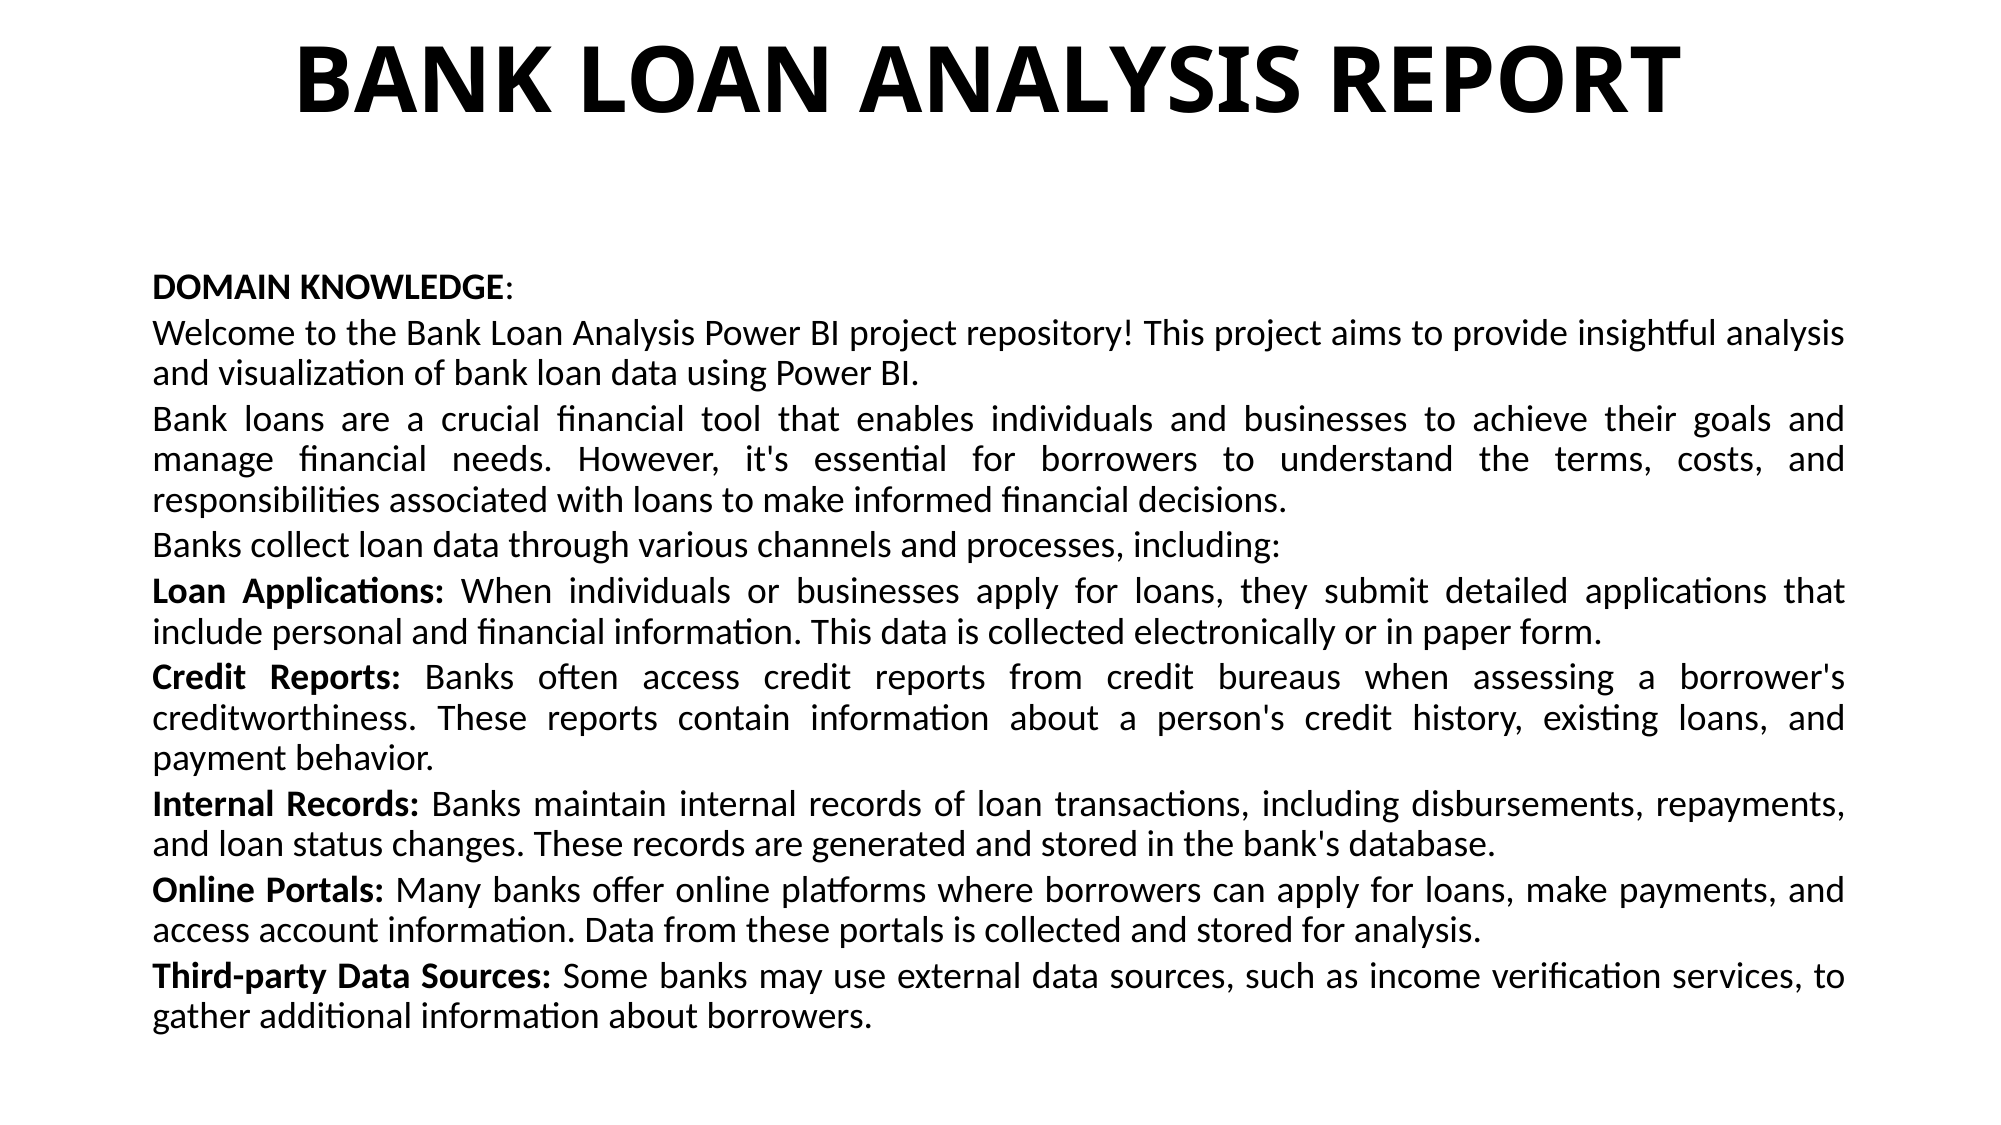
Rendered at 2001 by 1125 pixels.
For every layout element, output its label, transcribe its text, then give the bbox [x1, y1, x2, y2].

list DOMAIN KNOWLEDGE: Welcome to the Bank Loan Analysis Power BI project repository! This project aims to provide insightful analysis and visualization of bank loan data using Power BI. Bank loans are a crucial financial tool that enables individuals and businesses to achieve their goals and manage financial needs. However, it's essential for borrowers to understand the terms, costs, and responsibilities associated with loans to make informed financial decisions. Banks collect loan data through various channels and processes, including: Loan Applications: When individuals or businesses apply for loans, they submit detailed applications that include personal and financial information. This data is collected electronically or in paper form. Credit Reports: Banks often access credit reports from credit bureaus when assessing a borrower's creditworthiness. These reports contain information about a person's credit history, existing loans, and payment behavior. Internal Records: Banks maintain internal records of loan transactions, including disbursements, repayments, and loan status changes. These records are generated and stored in the bank's database. Online Portals: Many banks offer online platforms where borrowers can apply for loans, make payments, and access account information. Data from these portals is collected and stored for analysis. Third-party Data Sources: Some banks may use external data sources, such as income verification services, to gather additional information about borrowers. [137, 259, 1863, 1101]
title BANK LOAN ANALYSIS REPORT [137, 24, 1863, 142]
